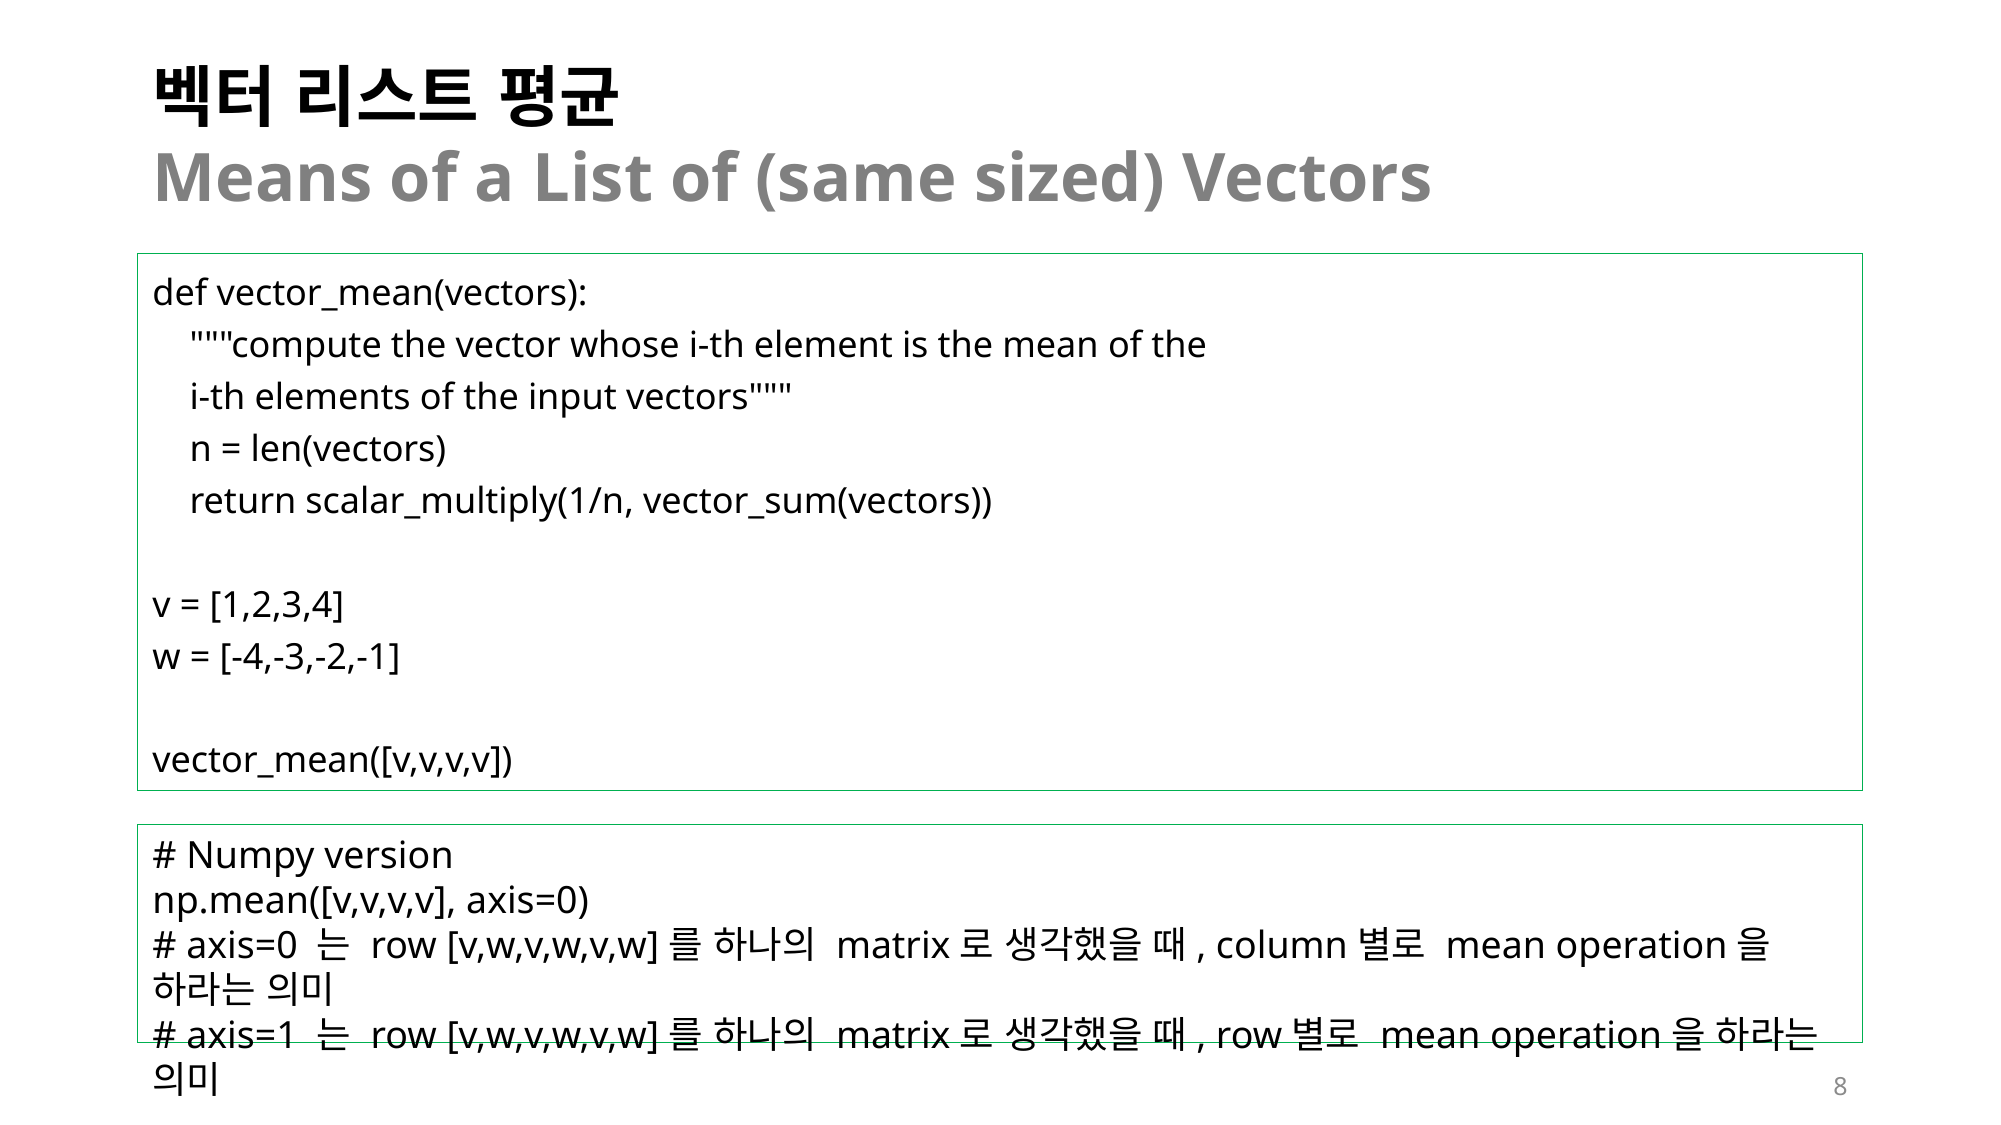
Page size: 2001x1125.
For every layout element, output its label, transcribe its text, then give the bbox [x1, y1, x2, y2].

title 벡터 리스트 평균 Means of a List of (same sized) Vectors [137, 45, 1863, 225]
text_box # Numpy version np.mean([v,v,v,v], axis=0) # axis=0 는 row [v,w,v,w,v,w]를 하나의 matrix로 생각했을 때, column별로 mean operation을 하라는 의미 # axis=1 는 row [v,w,v,w,v,w]를 하나의 matrix로 생각했을 때, row별로 mean operation을 하라는 의미 [137, 824, 1863, 1043]
slide_number 8 [1412, 1057, 1863, 1117]
list def vector_mean(vectors): """compute the vector whose i-th element is the mean of the i-th elements of the input vectors""" n = len(vectors) return scalar_multiply(1/n, vector_sum(vectors)) v = [1,2,3,4] w = [-4,-3,-2,-1] vector_mean([v,v,v,v]) [137, 253, 1863, 791]
